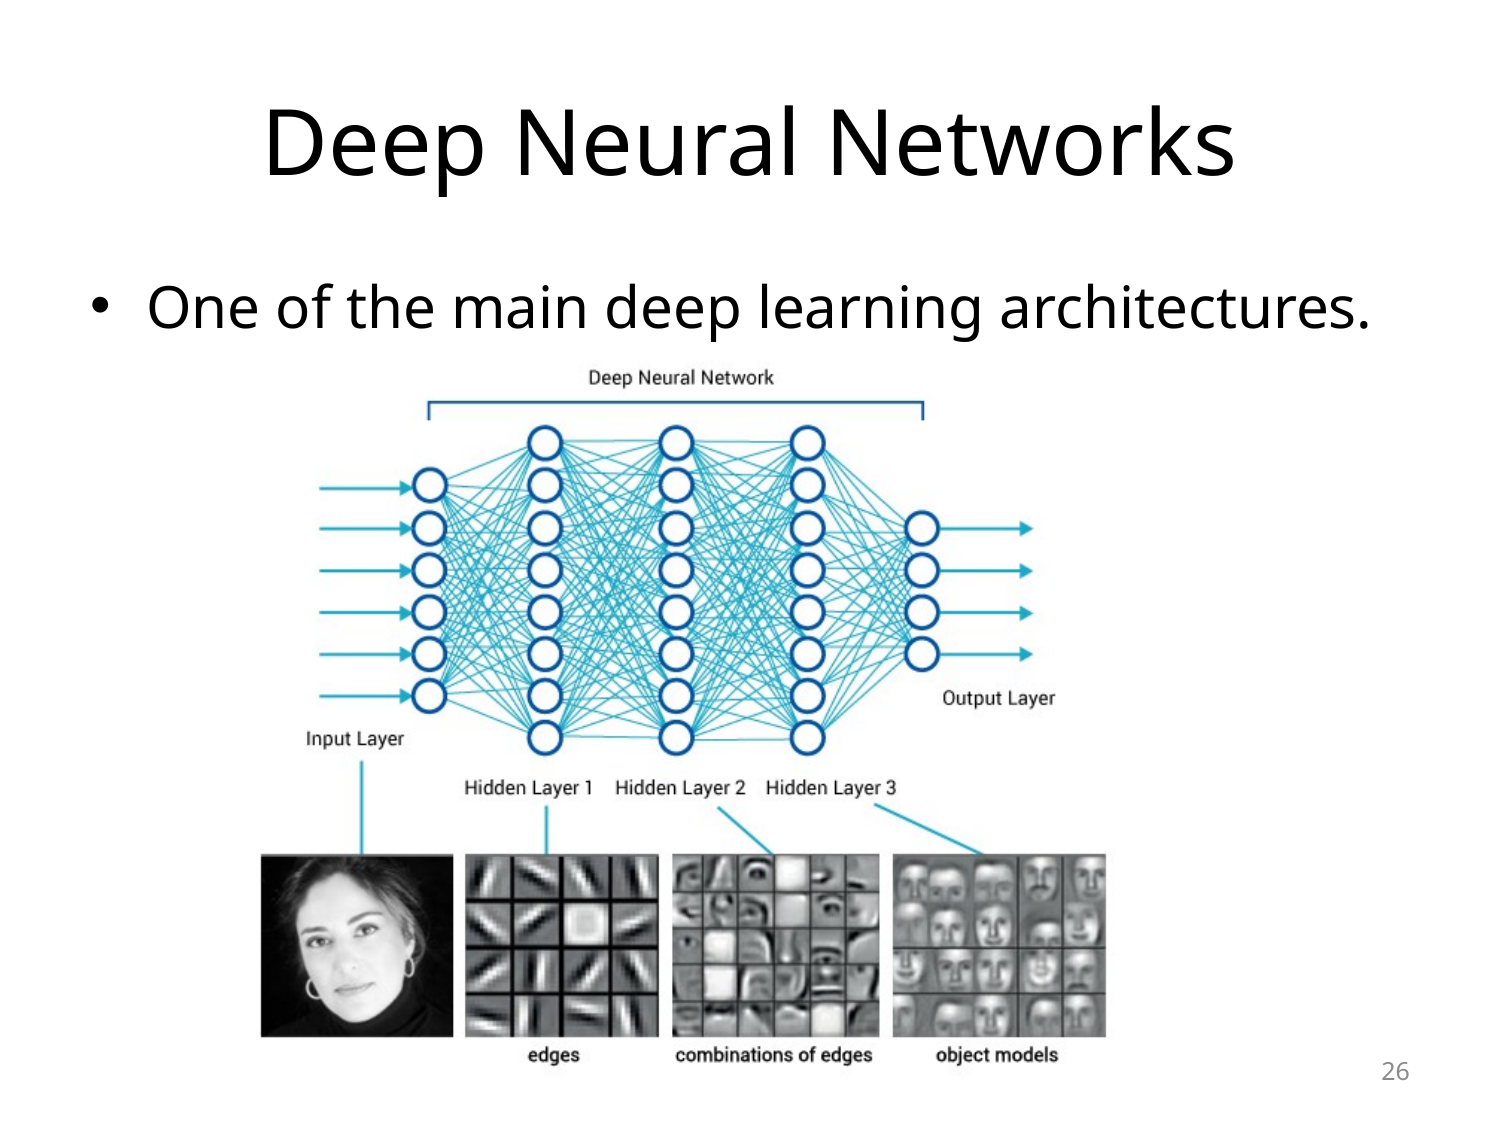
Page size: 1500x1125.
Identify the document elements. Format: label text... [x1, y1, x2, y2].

title Deep Neural Networks [75, 45, 1425, 233]
list One of the main deep learning architectures. [75, 262, 1425, 1005]
slide_number 26 [1143, 1042, 1425, 1103]
picture [221, 349, 1139, 1103]
